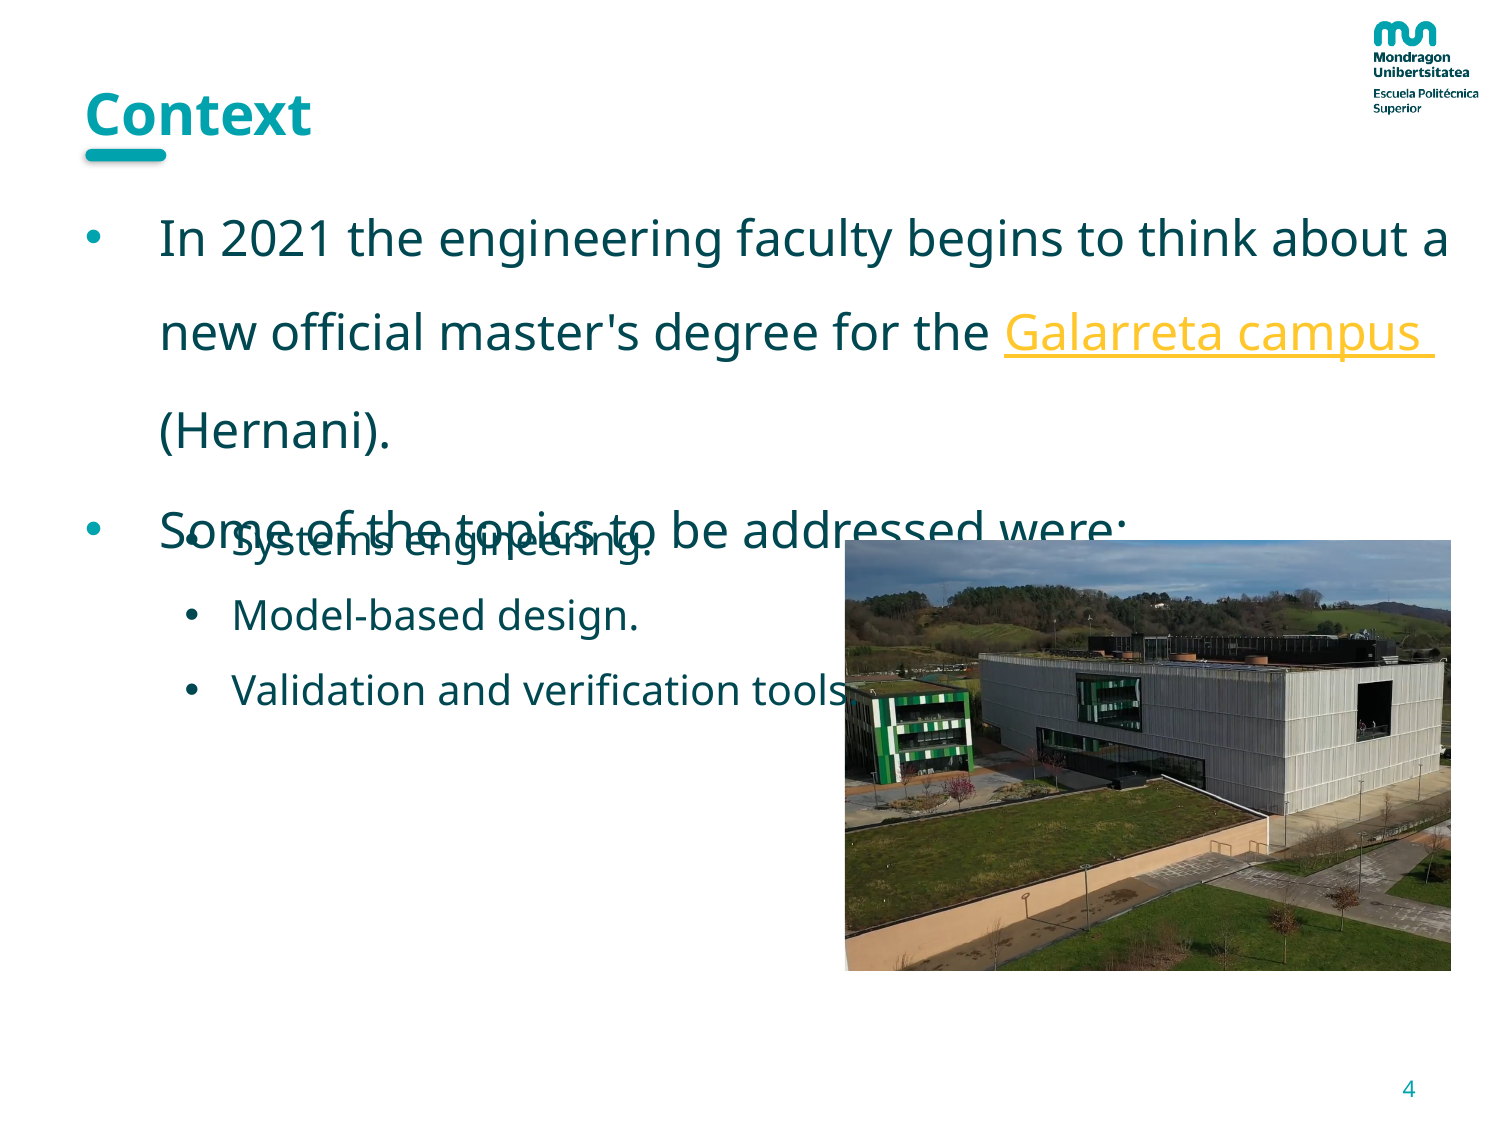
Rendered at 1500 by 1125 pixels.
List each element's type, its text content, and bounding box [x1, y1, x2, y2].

picture [1353, 0, 1500, 134]
title Context [69, 77, 1327, 148]
list In 2021 the engineering faculty begins to think about a new official master's degree for the Galarreta campus (Hernani). Some of the topics to be addressed were: [70, 168, 1487, 1048]
slide_number 4 [1248, 1059, 1431, 1120]
text_box Systems engineering. Model-based design. Validation and verification tools. [94, 481, 876, 872]
picture [844, 540, 1452, 971]
